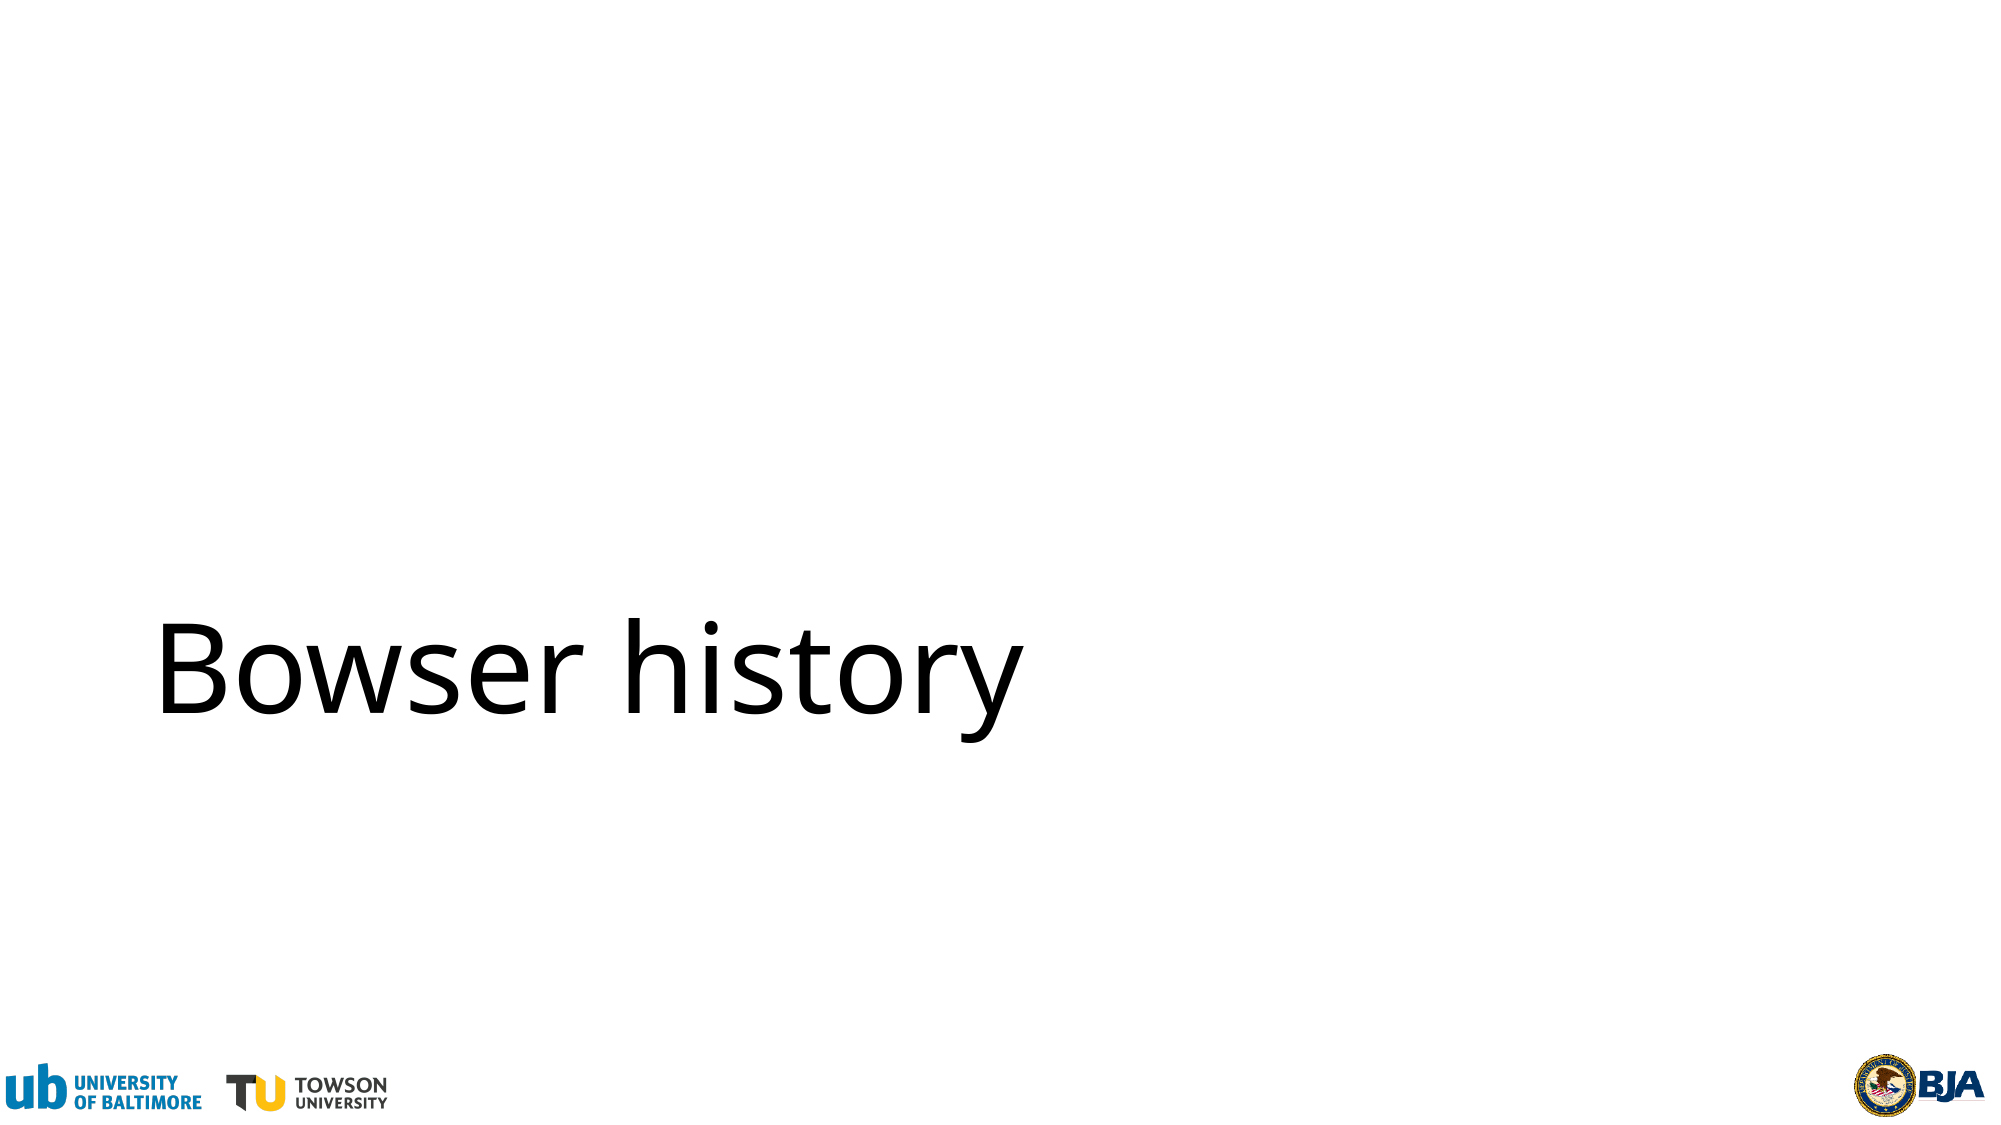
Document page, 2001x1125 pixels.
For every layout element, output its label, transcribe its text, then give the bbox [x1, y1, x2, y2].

picture [0, 1031, 407, 1125]
picture [1854, 1054, 1986, 1117]
title Bowser history [136, 280, 1862, 749]
